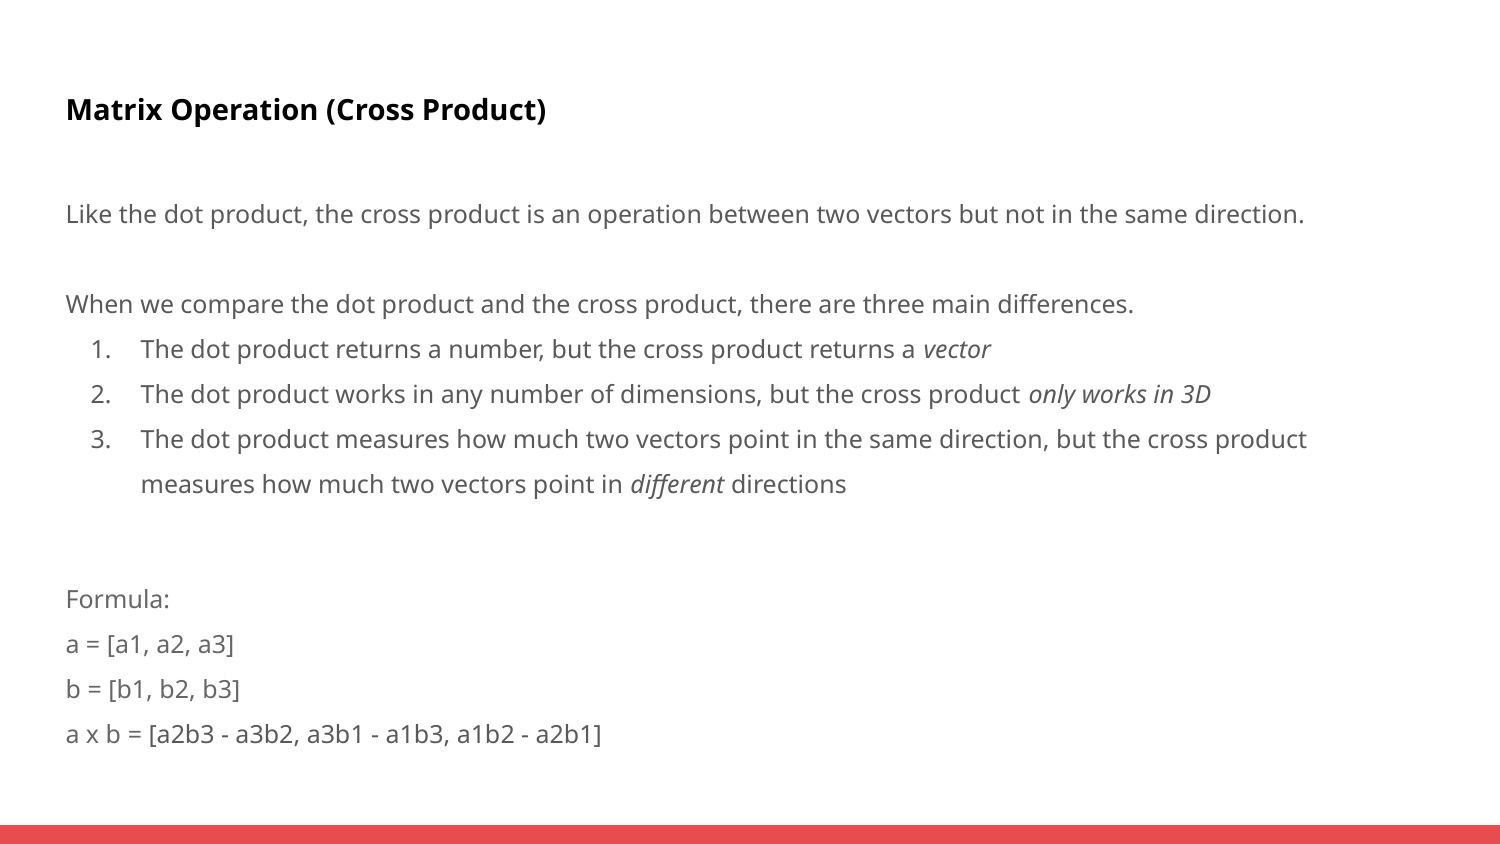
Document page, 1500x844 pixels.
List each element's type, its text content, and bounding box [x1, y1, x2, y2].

text_box Like the dot product, the cross product is an operation between two vectors but not in the same direction. When we compare the dot product and the cross product, there are three main differences. The dot product returns a number, but the cross product returns a vector The dot product works in any number of dimensions, but the cross product only works in 3D The dot product measures how much two vectors point in the same direction, but the cross product measures how much two vectors point in different directions Formula: a = [a1, a2, a3] b = [b1, b2, b3] a x b = [a2b3 - a3b2, a3b1 - a1b3, a1b2 - a2b1] [50, 169, 1412, 806]
text_box [0, 825, 1500, 844]
text_box Matrix Operation (Cross Product) [50, 58, 1412, 132]
